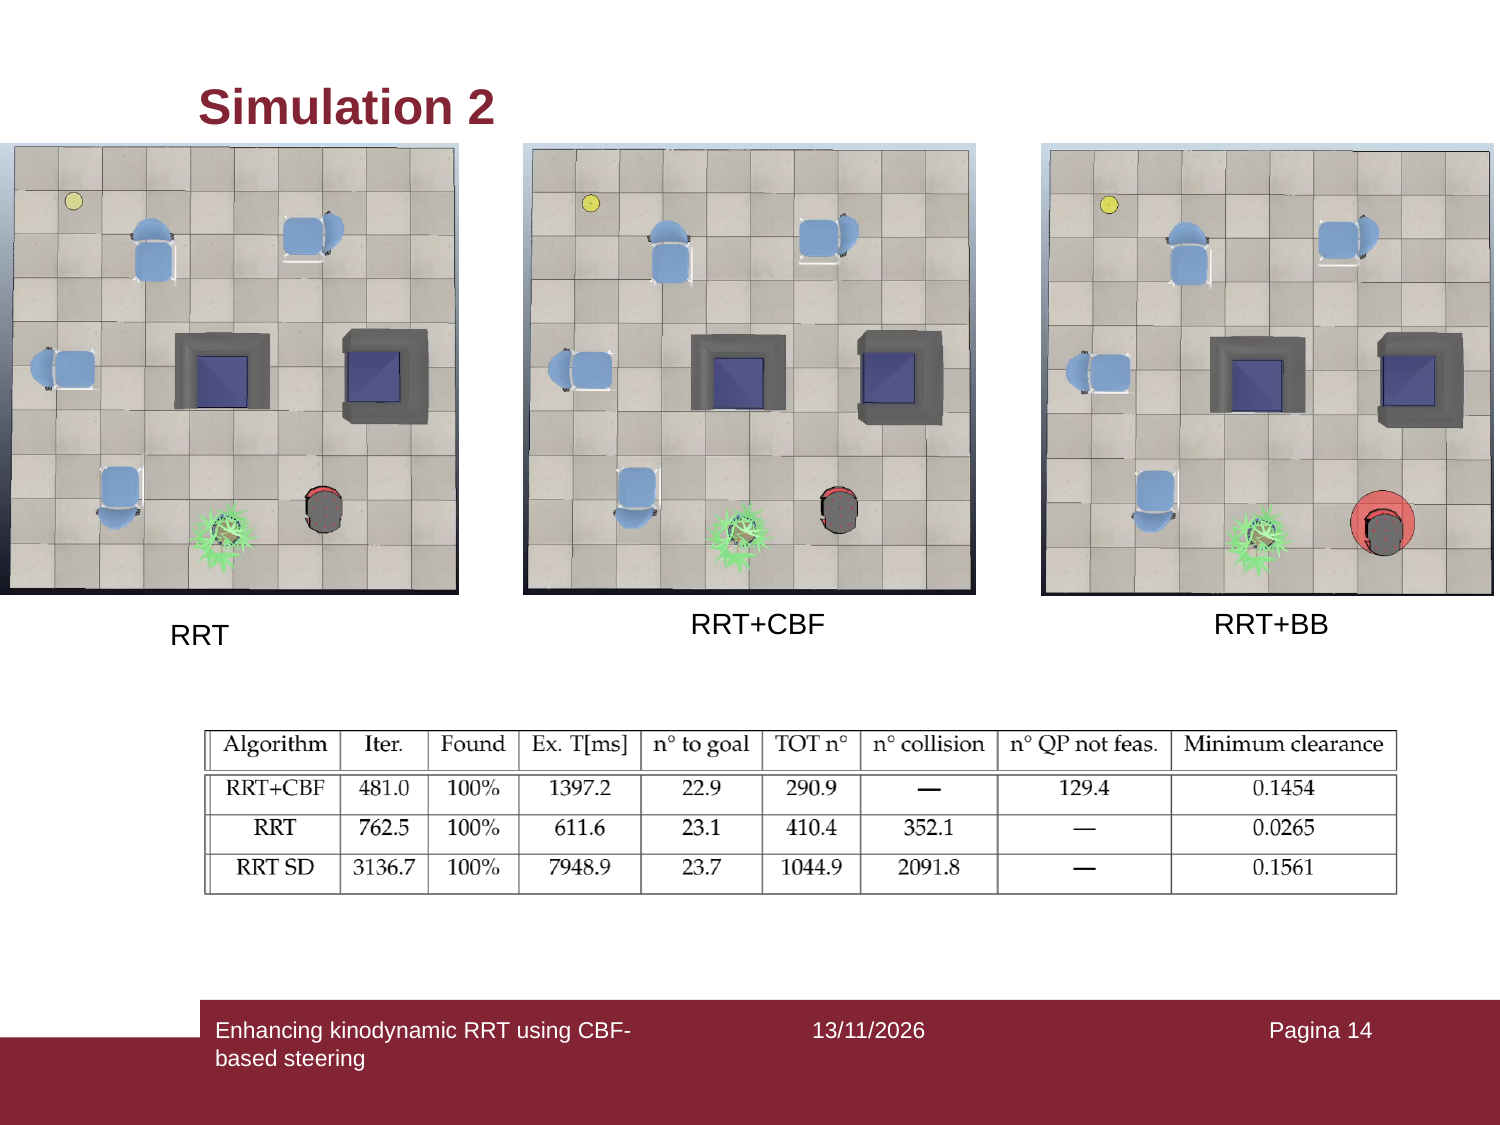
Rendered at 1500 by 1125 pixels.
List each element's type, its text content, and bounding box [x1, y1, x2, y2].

title Simulation 2 [183, 67, 1400, 163]
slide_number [712, 1008, 1025, 1084]
picture [197, 722, 1404, 902]
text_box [0, 142, 459, 596]
text_box RRT+CBF [675, 598, 841, 648]
text_box RRT [155, 608, 245, 659]
footer Enhancing kinodynamic RRT using CBF-based steering [200, 1008, 675, 1084]
slide_number Pagina 14 [1074, 1008, 1388, 1084]
text_box RRT+BB [1199, 598, 1345, 648]
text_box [523, 142, 977, 596]
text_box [1040, 142, 1495, 597]
